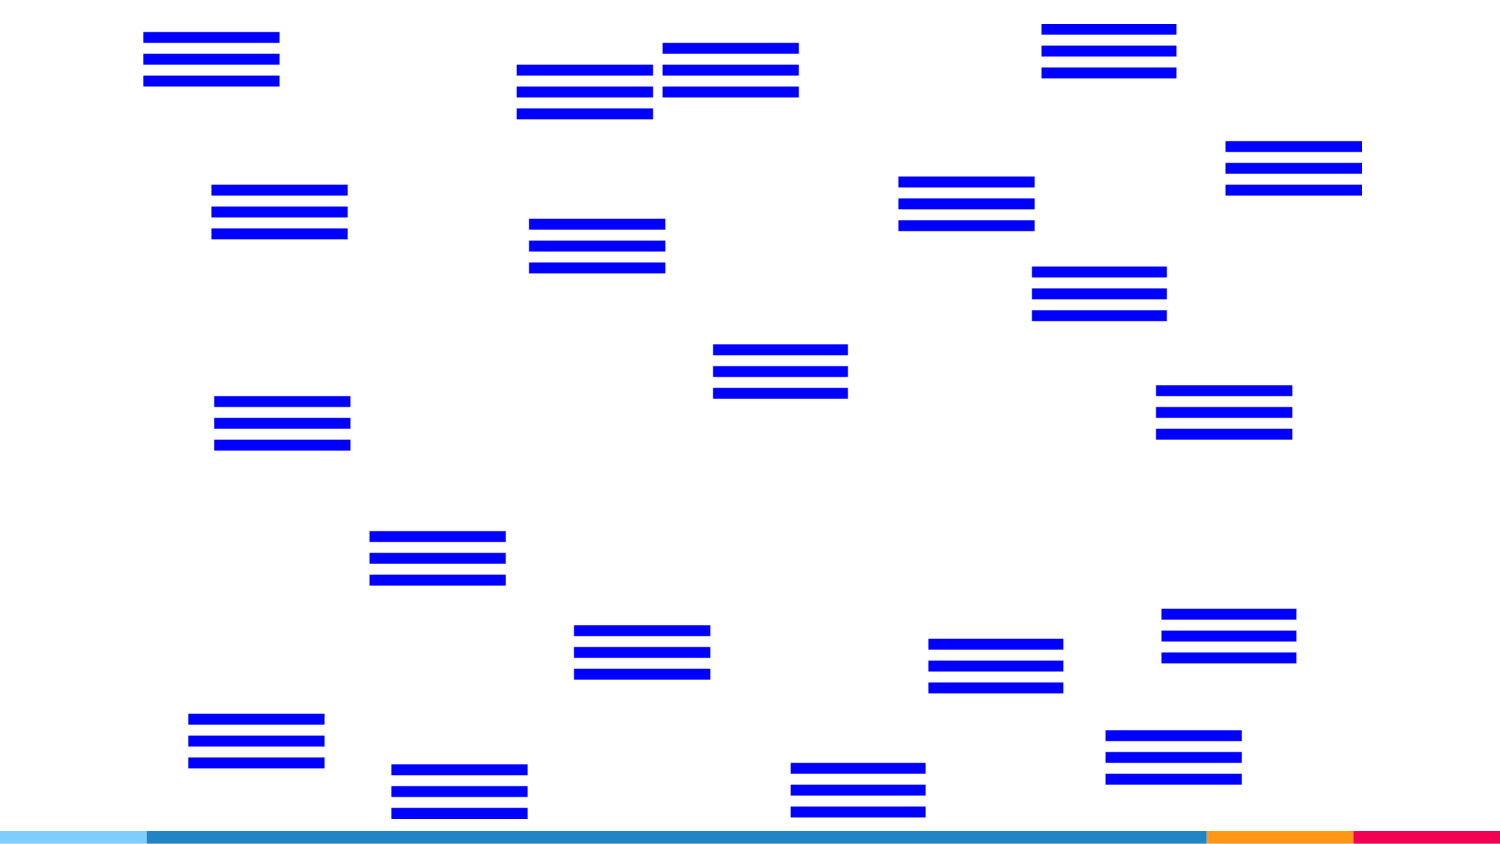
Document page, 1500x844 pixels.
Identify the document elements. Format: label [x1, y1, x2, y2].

picture [138, 24, 1362, 819]
